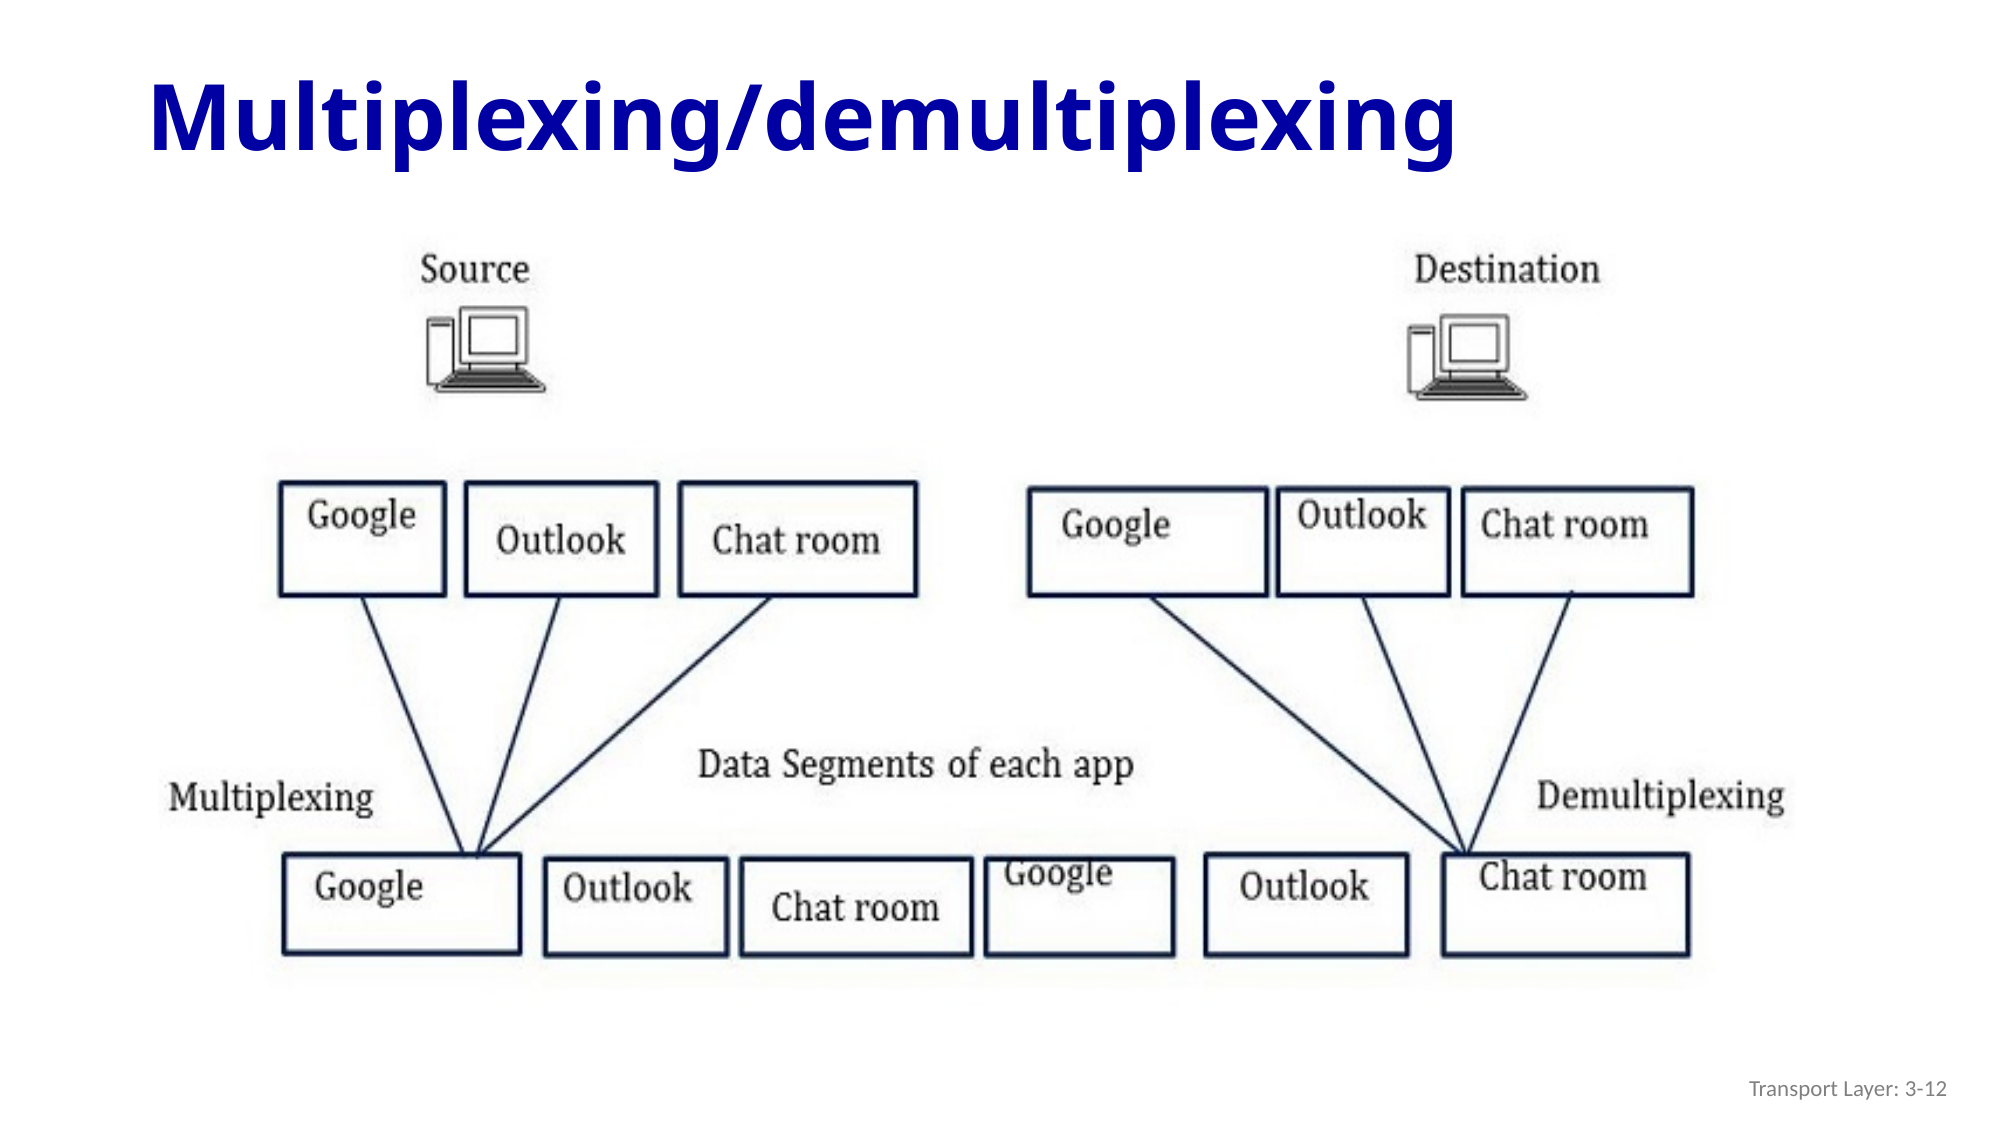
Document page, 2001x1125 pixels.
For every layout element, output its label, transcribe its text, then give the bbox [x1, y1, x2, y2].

title Multiplexing/demultiplexing [131, 47, 1952, 195]
picture [158, 194, 1796, 1006]
slide_number Transport Layer: 3-12 [1512, 1056, 1963, 1117]
